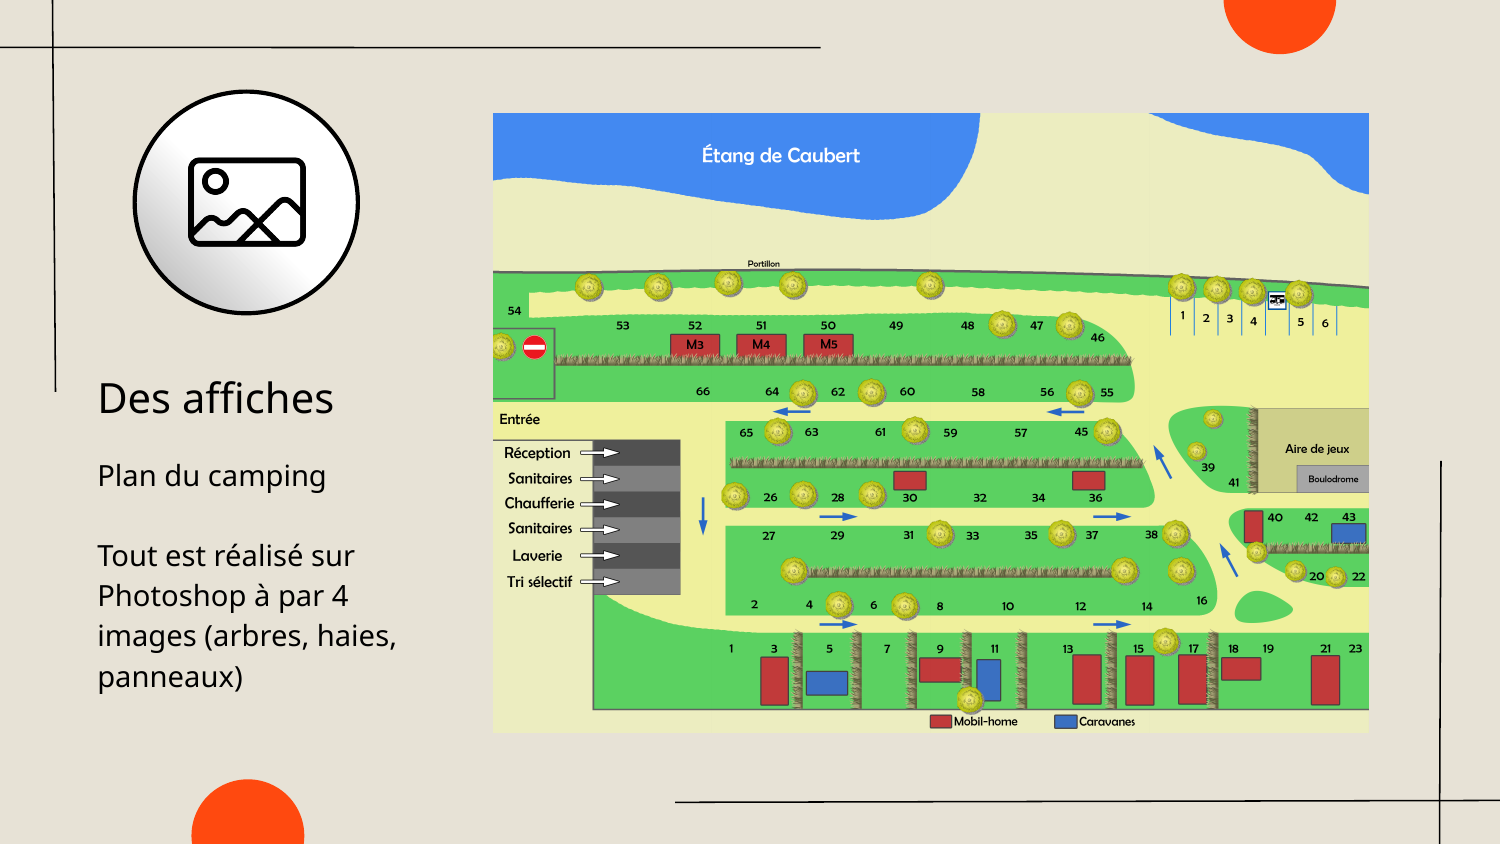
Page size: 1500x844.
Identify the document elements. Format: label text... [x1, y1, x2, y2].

subtitle Des affiches [82, 372, 440, 437]
subtitle Plan du camping Tout est réalisé sur Photoshop à par 4 images (arbres, haies, panneaux) [82, 437, 440, 579]
picture [493, 113, 1369, 733]
text_box [132, 89, 360, 316]
picture [188, 143, 306, 261]
